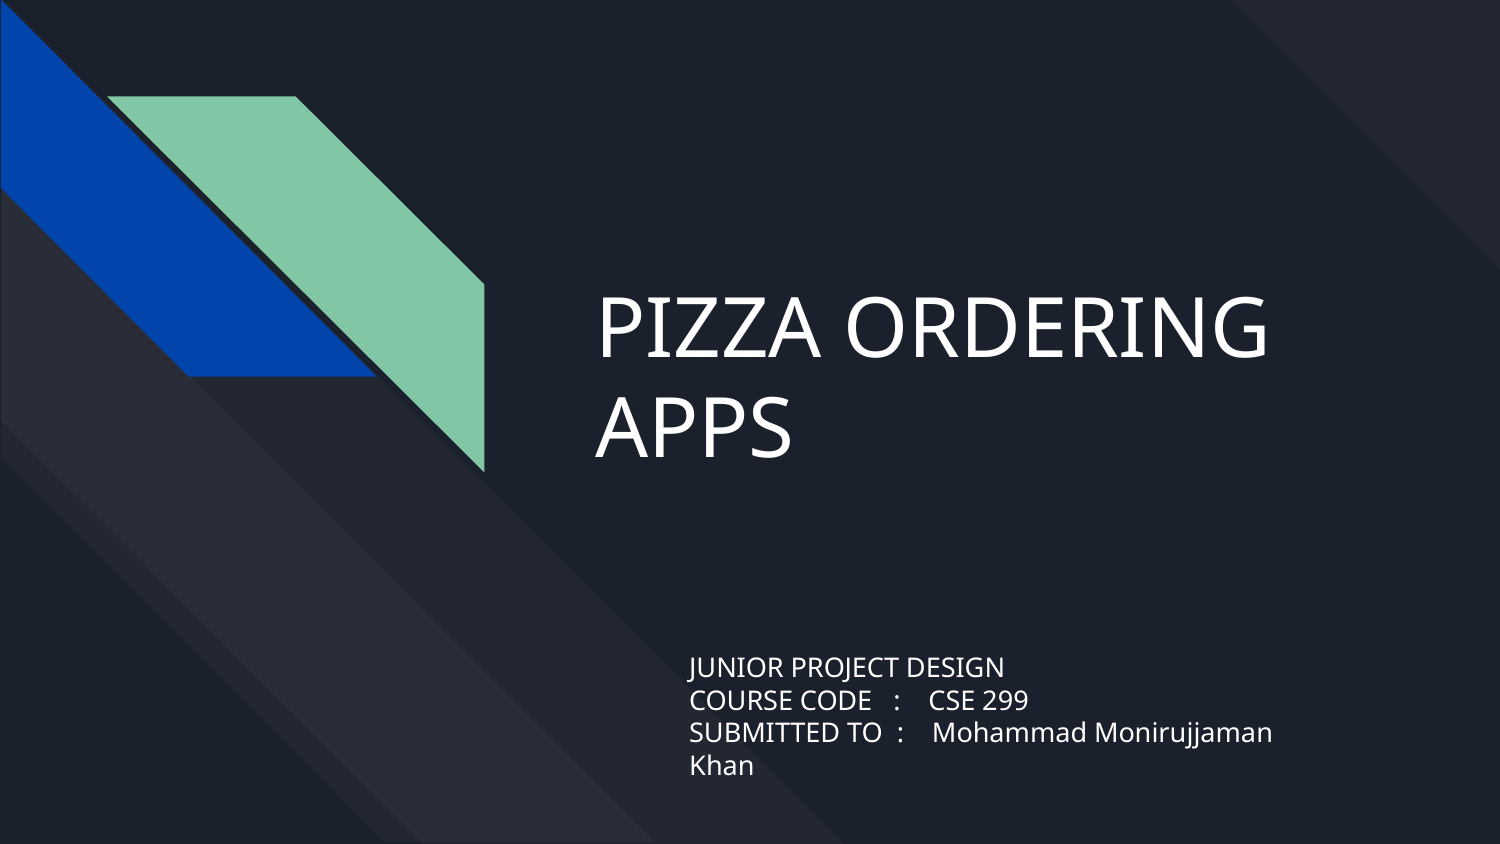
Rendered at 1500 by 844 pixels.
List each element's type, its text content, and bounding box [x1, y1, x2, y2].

title PIZZA ORDERING APPS [580, 258, 1404, 518]
subtitle JUNIOR PROJECT DESIGN COURSE CODE : CSE 299 SUBMITTED TO : Mohammad Monirujjaman Khan [674, 635, 1332, 806]
